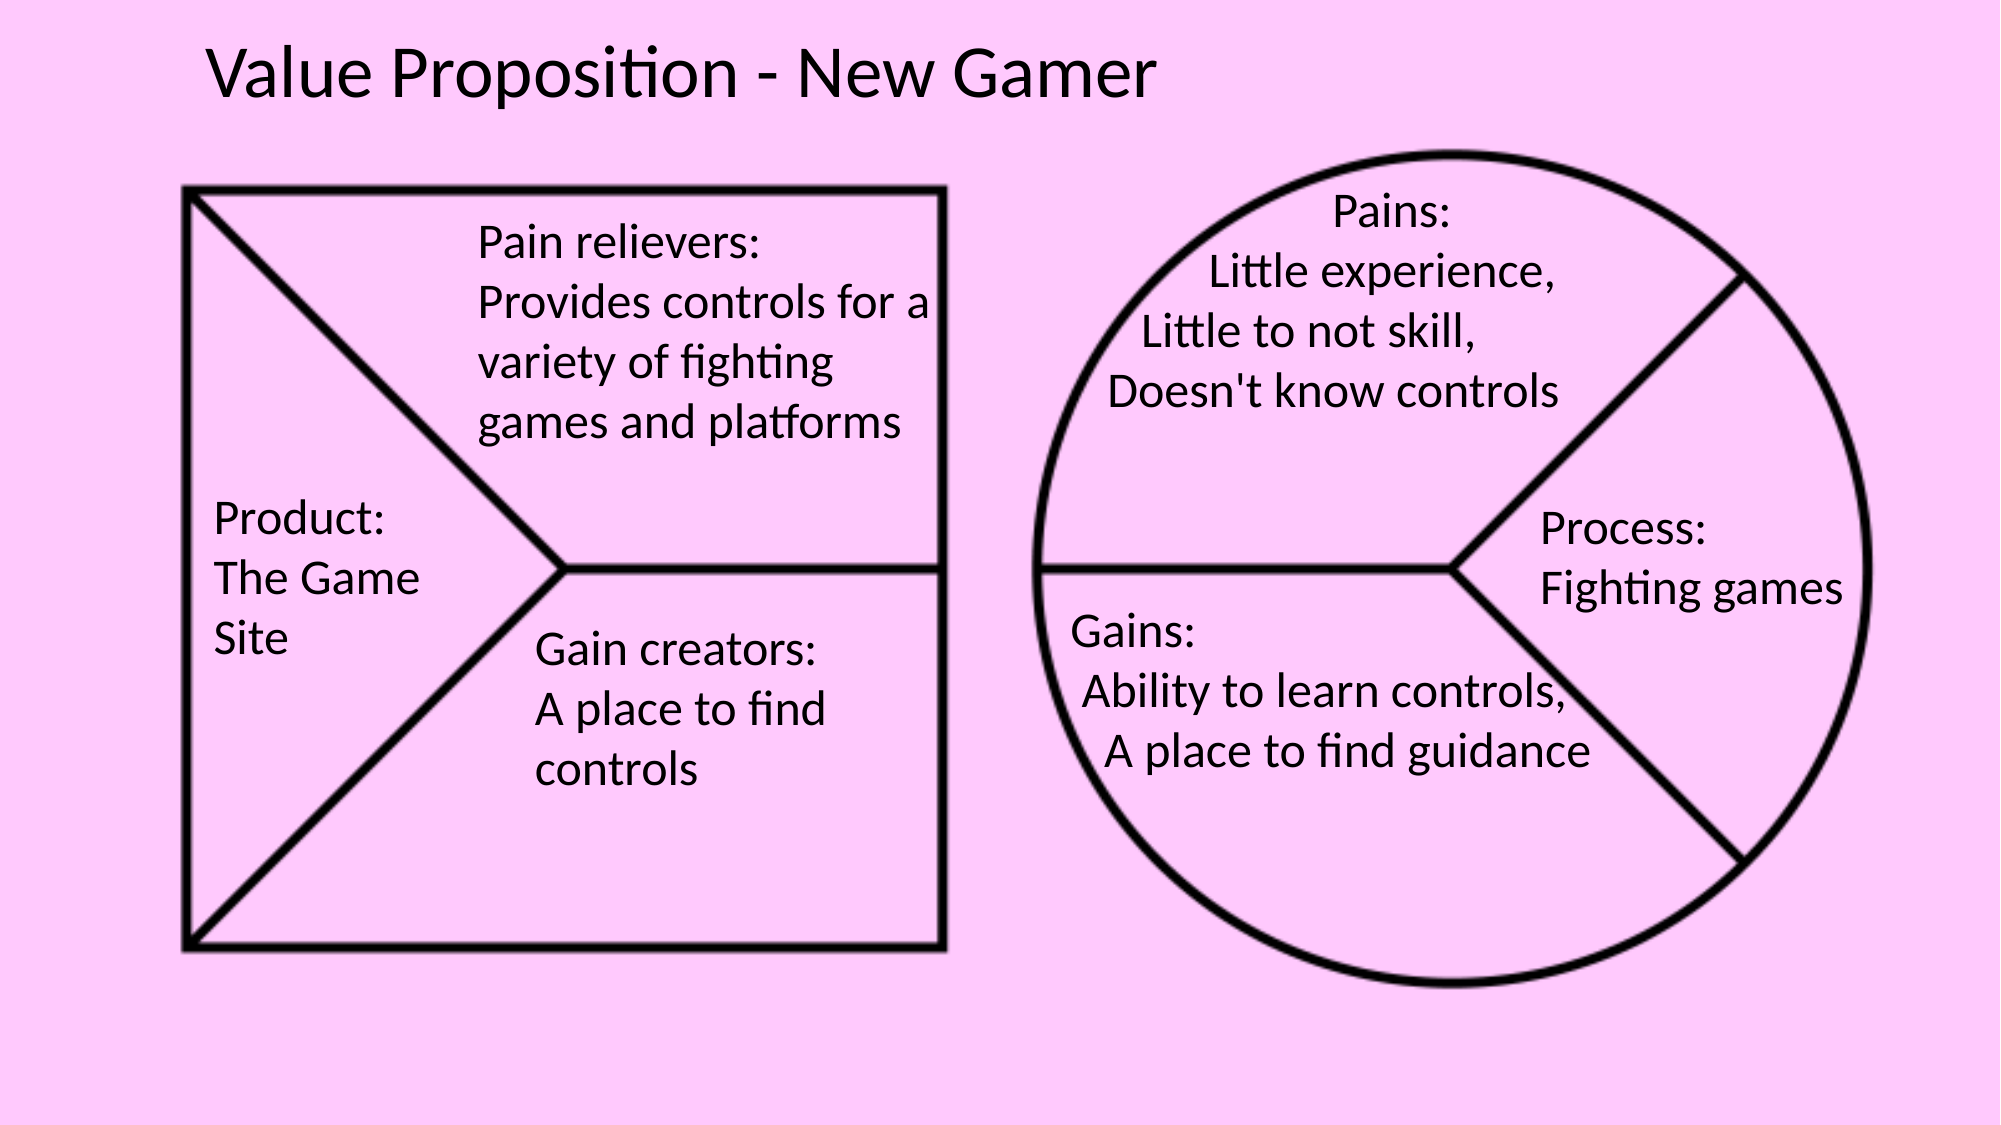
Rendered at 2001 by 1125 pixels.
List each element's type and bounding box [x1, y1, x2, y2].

list [0, 0, 2000, 1125]
